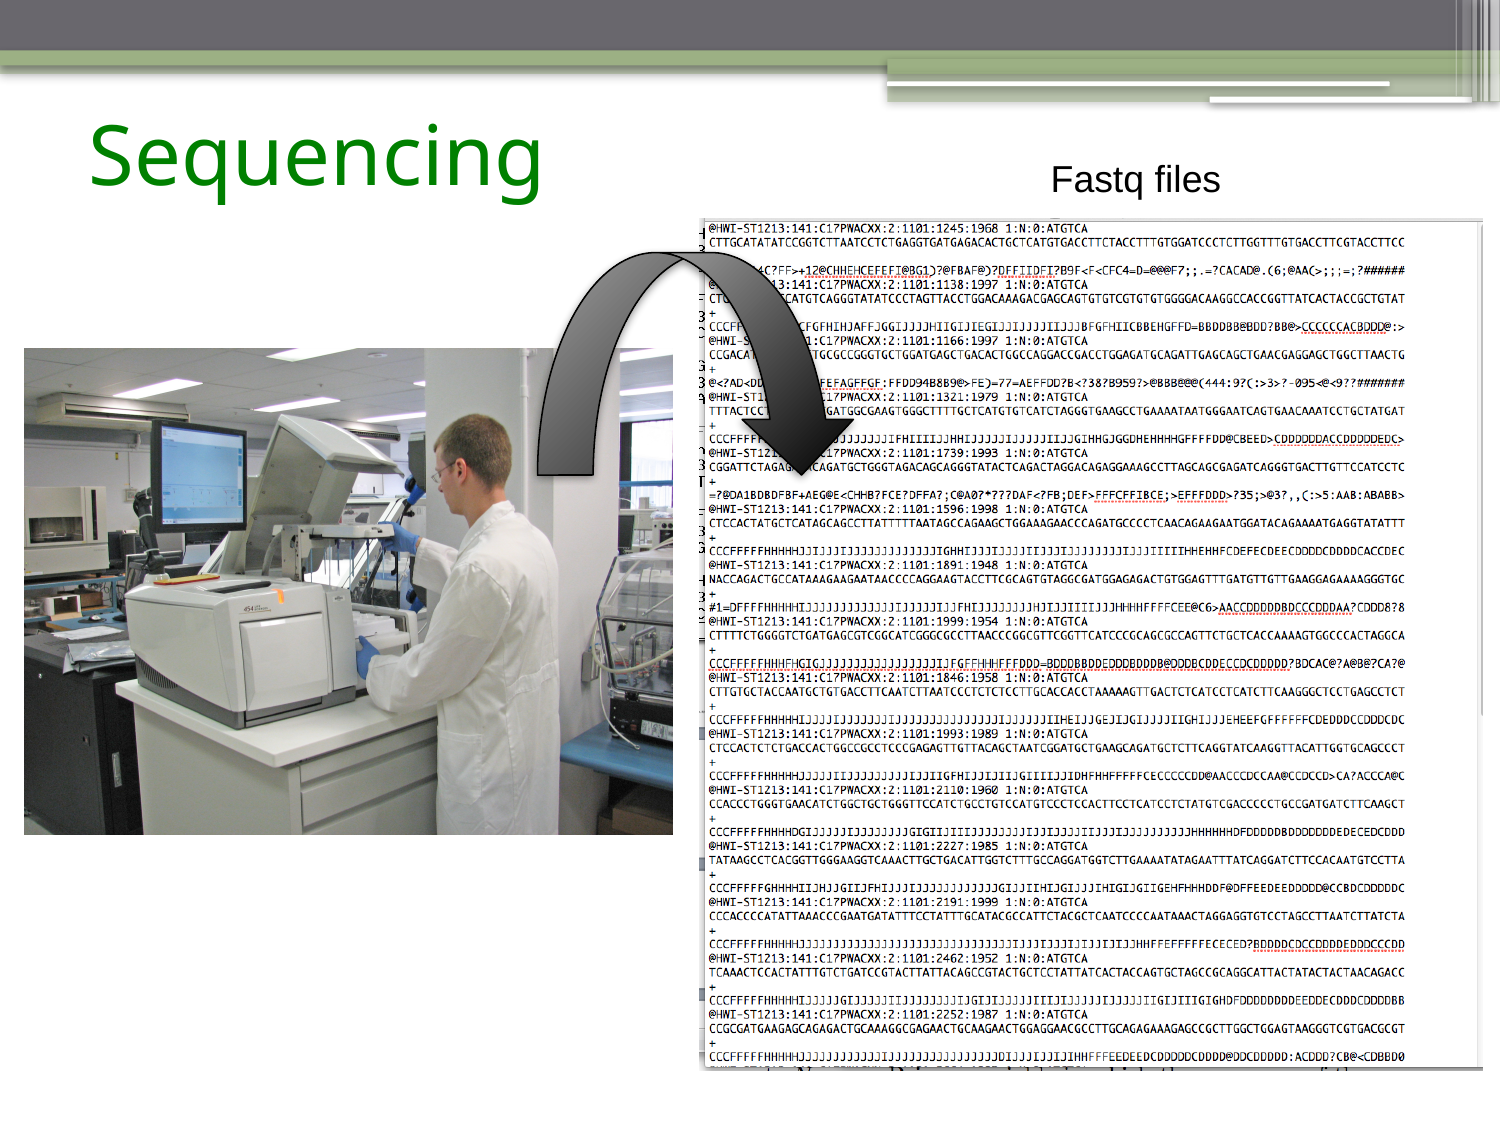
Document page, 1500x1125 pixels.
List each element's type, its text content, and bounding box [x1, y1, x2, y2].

picture [24, 347, 674, 835]
text_box [558, 251, 692, 345]
text_box Fastq files [1035, 147, 1237, 208]
title Sequencing [88, 101, 1477, 243]
picture [699, 217, 1483, 1071]
